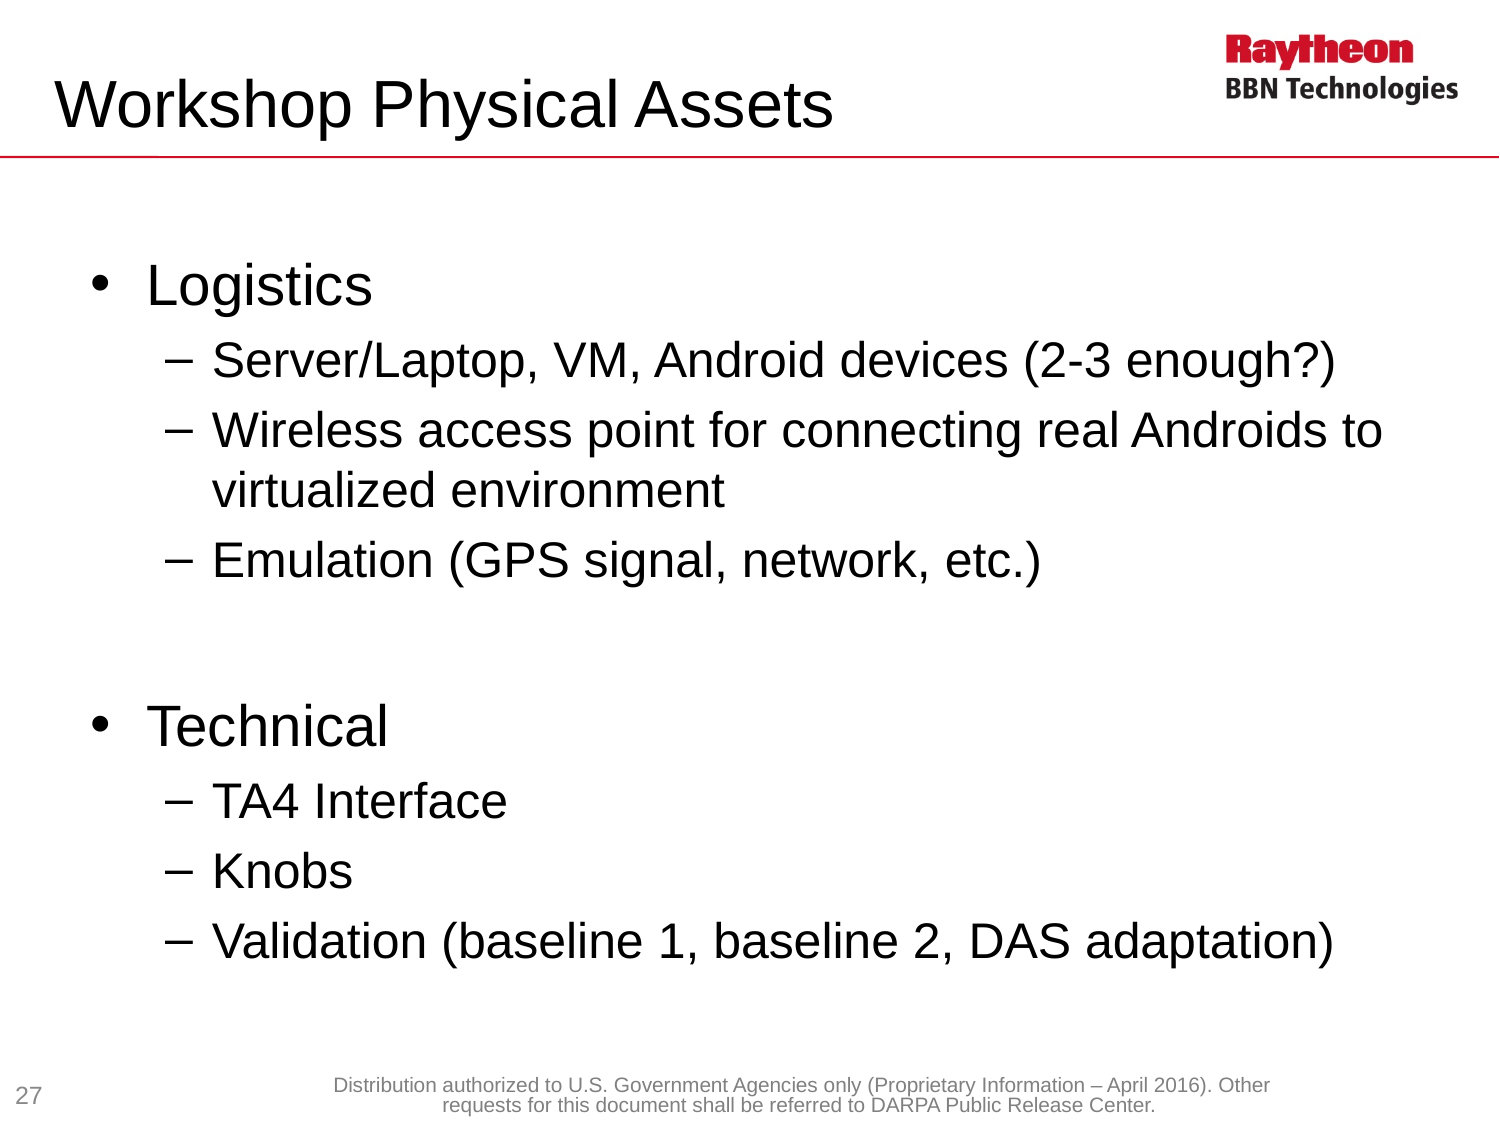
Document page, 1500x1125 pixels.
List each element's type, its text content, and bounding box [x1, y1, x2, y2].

title Workshop Physical Assets [39, 44, 1390, 158]
list Logistics Server/Laptop, VM, Android devices (2-3 enough?) Wireless access point for connecting real Androids to virtualized environment Emulation (GPS signal, network, etc.) Technical TA4 Interface Knobs Validation (baseline 1, baseline 2, DAS adaptation) [74, 239, 1426, 983]
slide_number 27 [0, 1065, 208, 1125]
picture [1222, 31, 1460, 108]
